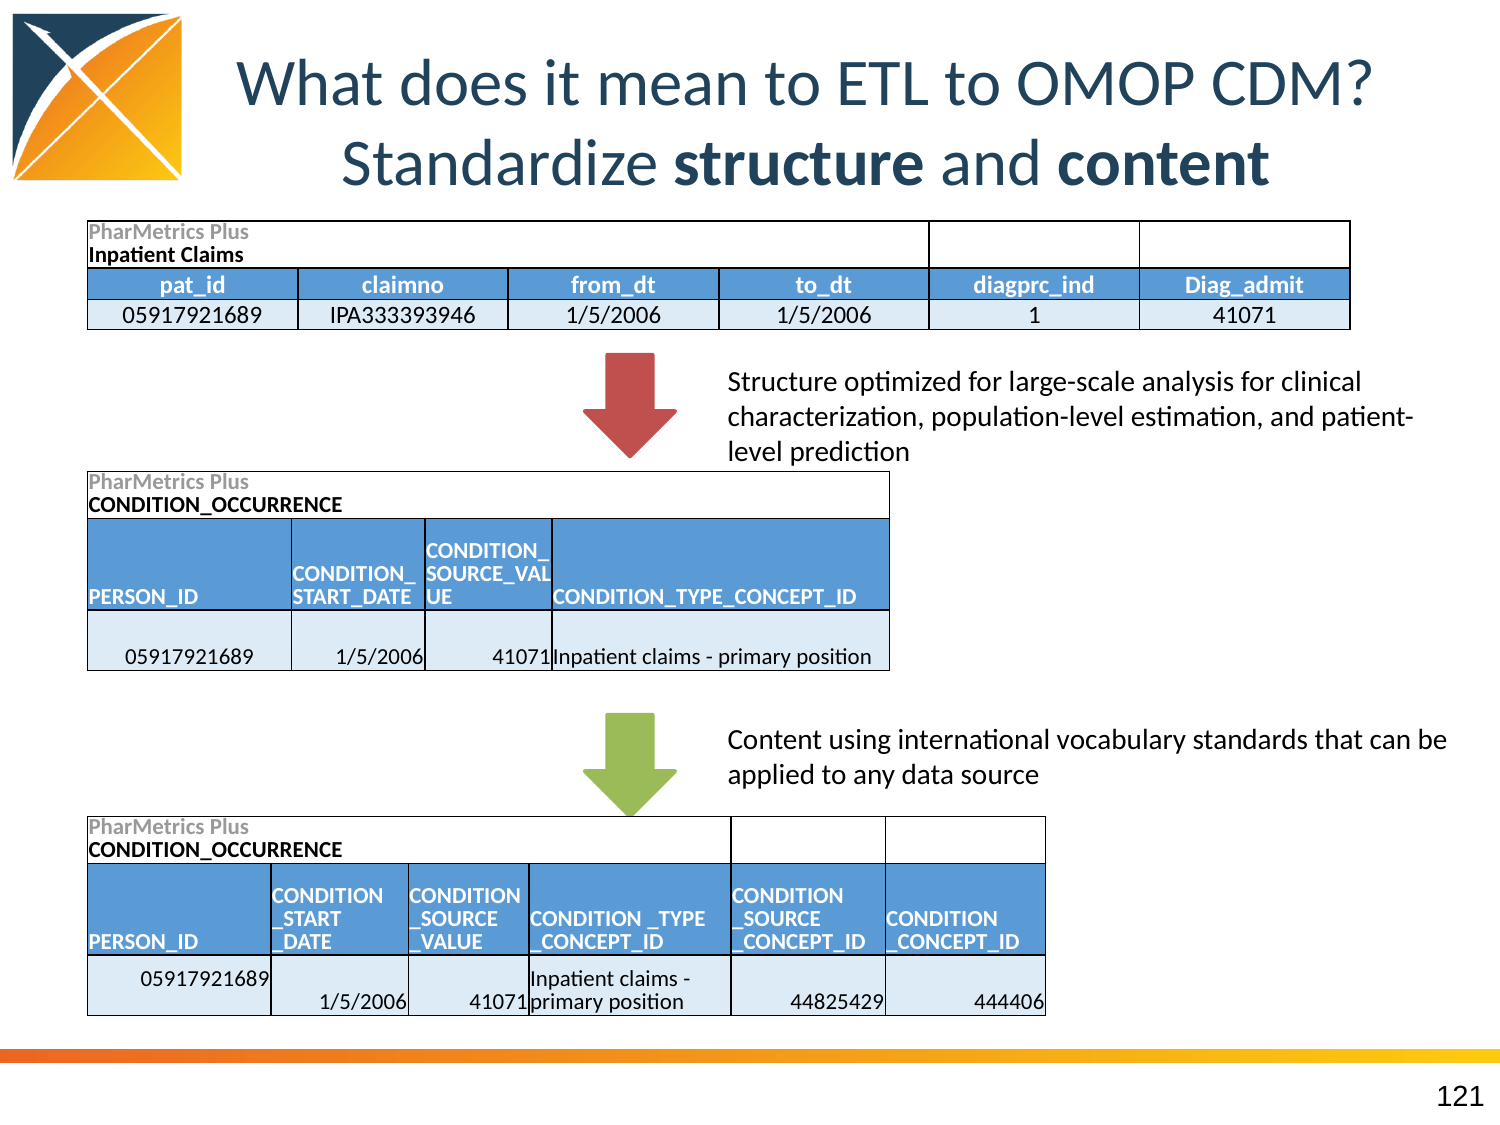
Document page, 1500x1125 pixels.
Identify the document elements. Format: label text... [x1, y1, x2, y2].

table_cell PERSON_ID [88, 864, 270, 954]
table_cell CONDITION _TYPE _CONCEPT_ID [530, 864, 730, 954]
table_cell 05917921689 [88, 300, 297, 329]
table_header [886, 817, 1045, 863]
table_cell 41071 [1140, 300, 1349, 329]
text_box [584, 354, 675, 457]
table_cell 44825429 [732, 956, 885, 1015]
text_box Content using international vocabulary standards that can be applied to any data source [712, 712, 1488, 819]
table_cell CONDITION _START _DATE [272, 864, 408, 954]
table_cell to_dt [720, 269, 928, 299]
table_header [732, 817, 885, 863]
table_cell pat_id [88, 269, 297, 299]
table_cell 1 [930, 300, 1139, 329]
table_cell 05917921689 [88, 956, 270, 1015]
table_cell claimno [299, 269, 507, 299]
table_cell CONDITION _CONCEPT_ID [886, 864, 1045, 954]
table_cell 1/5/2006 [509, 300, 718, 329]
table_header [1140, 222, 1349, 267]
table_cell 41071 [426, 611, 551, 670]
table_cell CONDITION_START_DATE [292, 519, 424, 609]
text_box Structure optimized for large-scale analysis for clinical characterization, population-level estimation, and patient-level prediction [712, 354, 1475, 507]
table_cell IPA333393946 [299, 300, 507, 329]
table_cell PERSON_ID [88, 519, 291, 609]
table_cell CONDITION_TYPE_CONCEPT_ID [553, 519, 889, 609]
table_header PharMetrics Plus Inpatient Claims [88, 222, 928, 267]
table_header PharMetrics Plus CONDITION_OCCURRENCE [88, 817, 730, 863]
table_cell 05917921689 [88, 611, 291, 670]
title What does it mean to ETL to OMOP CDM? Standardize structure and content [187, 50, 1425, 188]
table_cell Inpatient claims - primary position [553, 611, 889, 670]
table_cell CONDITION _SOURCE _CONCEPT_ID [732, 864, 885, 954]
table_cell diagprc_ind [930, 269, 1139, 299]
table_cell 1/5/2006 [272, 956, 408, 1015]
table_cell 444406 [886, 956, 1045, 1015]
table_cell Diag_admit [1140, 269, 1349, 299]
table_cell 1/5/2006 [292, 611, 424, 670]
table_cell 1/5/2006 [720, 300, 928, 329]
table_cell 41071 [409, 956, 528, 1015]
slide_number 121 [1149, 1065, 1500, 1125]
table_header PharMetrics Plus CONDITION_OCCURRENCE [88, 472, 889, 518]
text_box [584, 714, 675, 816]
picture [0, 0, 206, 200]
table_cell CONDITION_SOURCE_VALUE [426, 519, 551, 609]
table_cell from_dt [509, 269, 718, 299]
table_header [930, 222, 1139, 267]
table_cell Inpatient claims - primary position [530, 956, 730, 1015]
table_cell CONDITION _SOURCE _VALUE [409, 864, 528, 954]
